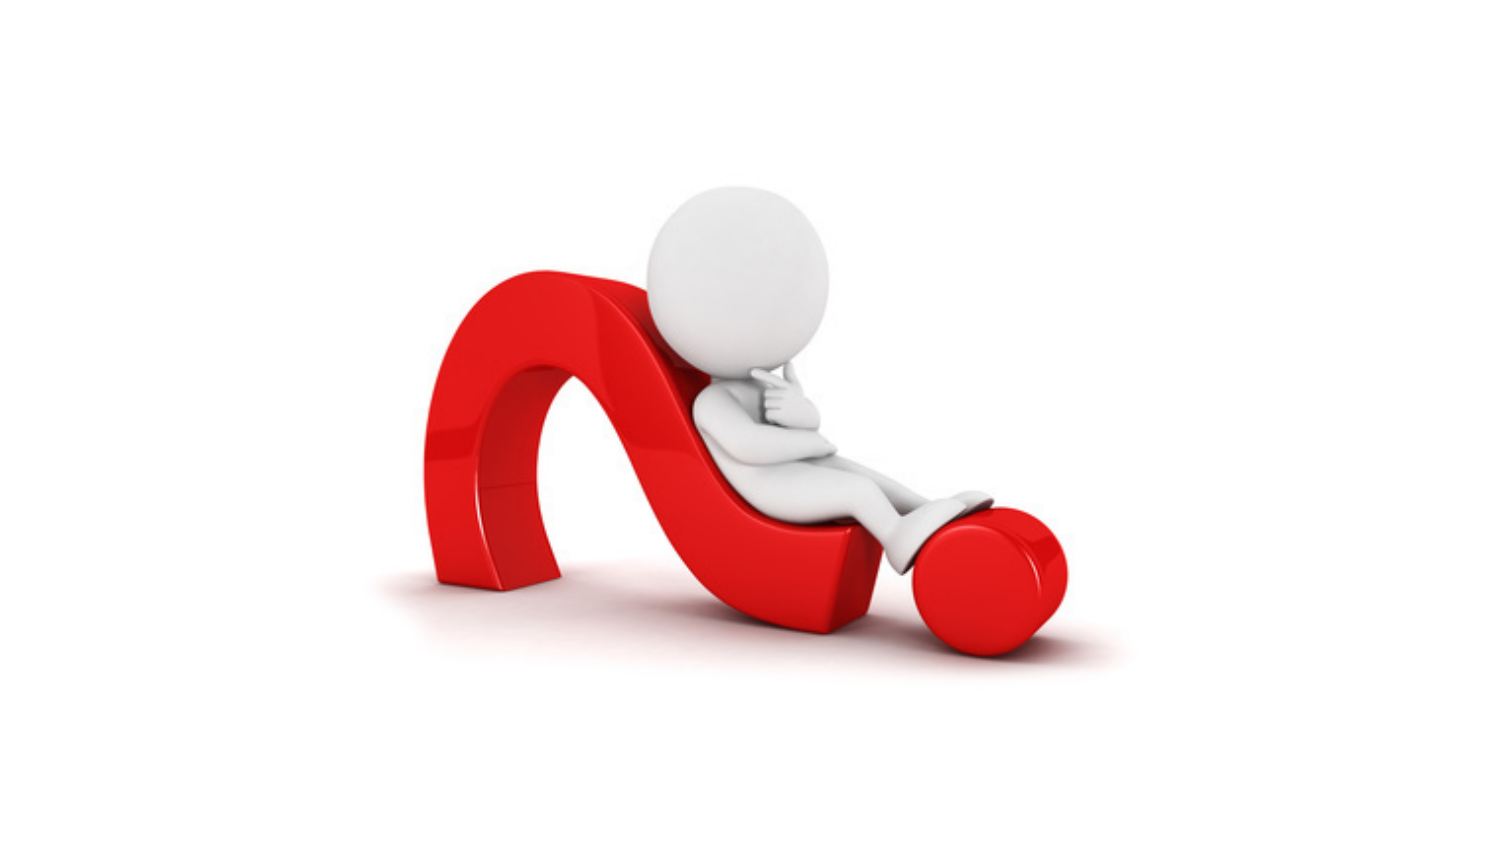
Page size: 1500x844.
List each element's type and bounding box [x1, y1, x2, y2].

picture [334, 155, 1179, 710]
